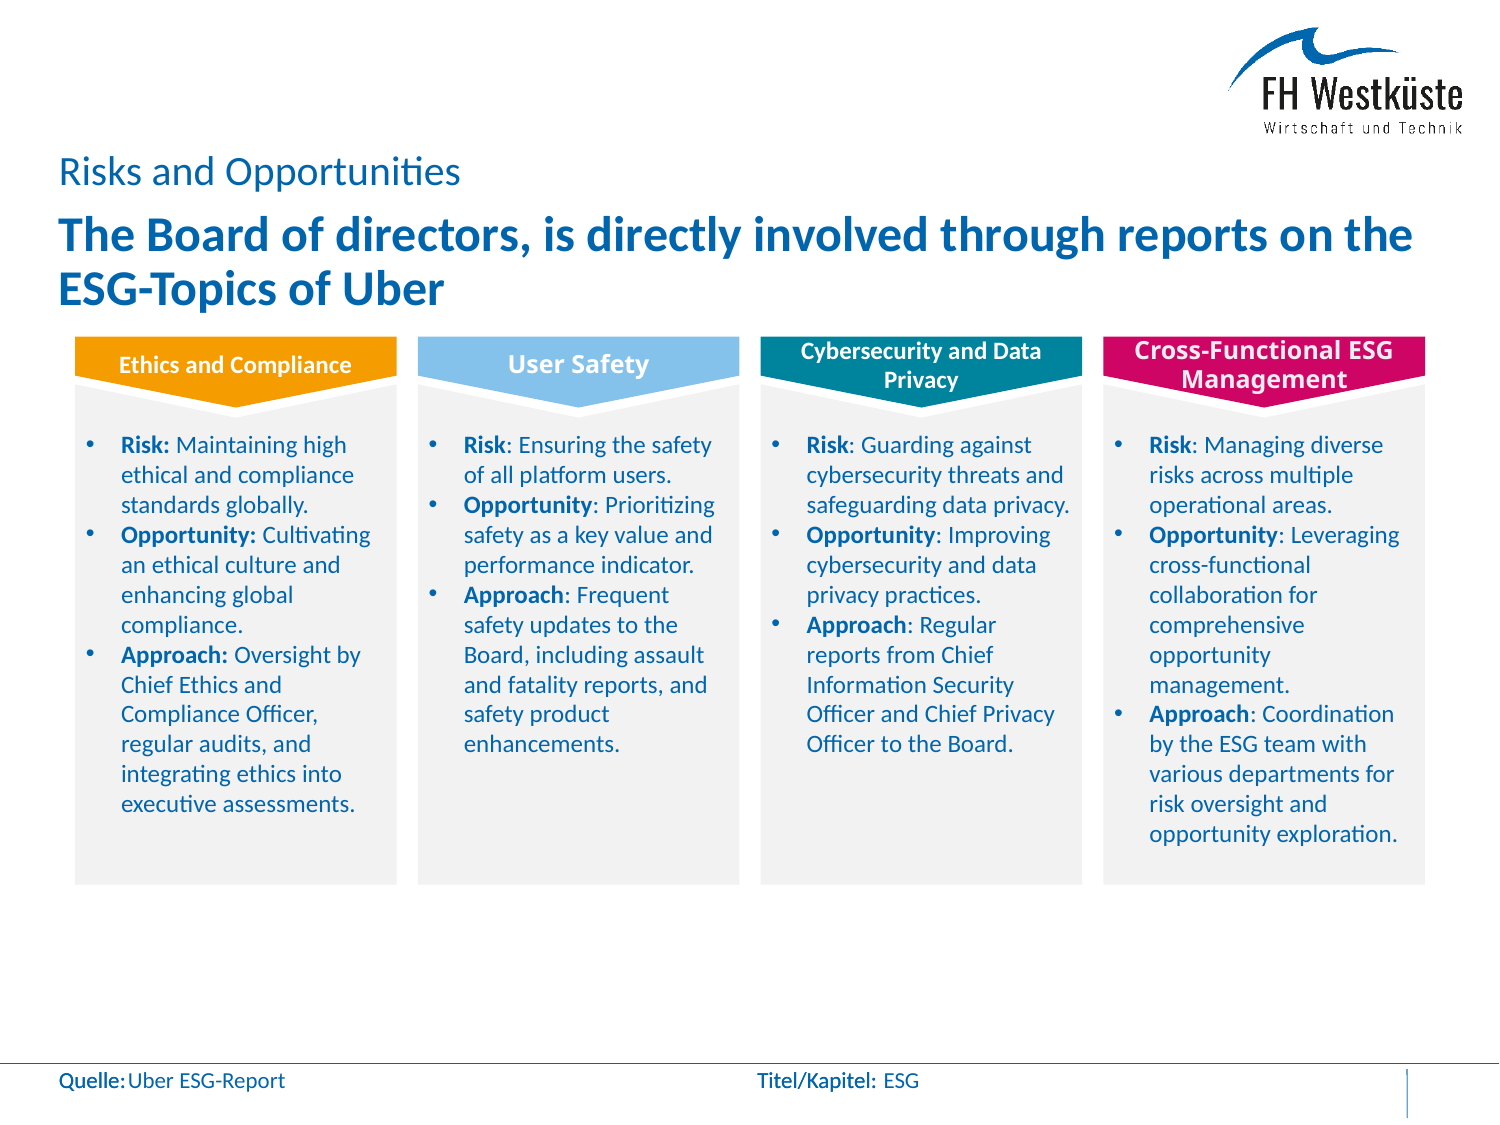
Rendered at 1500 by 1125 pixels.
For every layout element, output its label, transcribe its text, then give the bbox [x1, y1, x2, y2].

text_box Risk: Ensuring the safety of all platform users. Opportunity: Prioritizing safety as a key value and performance indicator. Approach: Frequent safety updates to the Board, including assault and fatality reports, and safety product enhancements. [416, 383, 741, 886]
text_box Risk: Maintaining high ethical and compliance standards globally. Opportunity: Cultivating an ethical culture and enhancing global compliance. Approach: Oversight by Chief Ethics and Compliance Officer, regular audits, and integrating ethics into executive assessments. [73, 383, 398, 886]
text_box Cybersecurity and Data Privacy [759, 335, 1084, 409]
text_box Ethics and Compliance [73, 335, 398, 409]
text_box User Safety [416, 335, 741, 409]
list Risks and Opportunities [59, 149, 1465, 197]
text_box Risk: Guarding against cybersecurity threats and safeguarding data privacy. Opportunity: Improving cybersecurity and data privacy practices. Approach: Regular reports from Chief Information Security Officer and Chief Privacy Officer to the Board. [759, 383, 1084, 886]
text_box Risk: Managing diverse risks across multiple operational areas. Opportunity: Leveraging cross-functional collaboration for comprehensive opportunity management. Approach: Coordination by the ESG team with various departments for risk oversight and opportunity exploration. [1102, 383, 1426, 886]
title The Board of directors, is directly involved through reports on the ESG-Topics of Uber [59, 208, 1465, 315]
list Uber ESG-Report [127, 1069, 743, 1119]
list ESG [883, 1069, 1400, 1119]
text_box Cross-Functional ESG Management [1102, 335, 1427, 409]
picture [1219, 19, 1474, 147]
